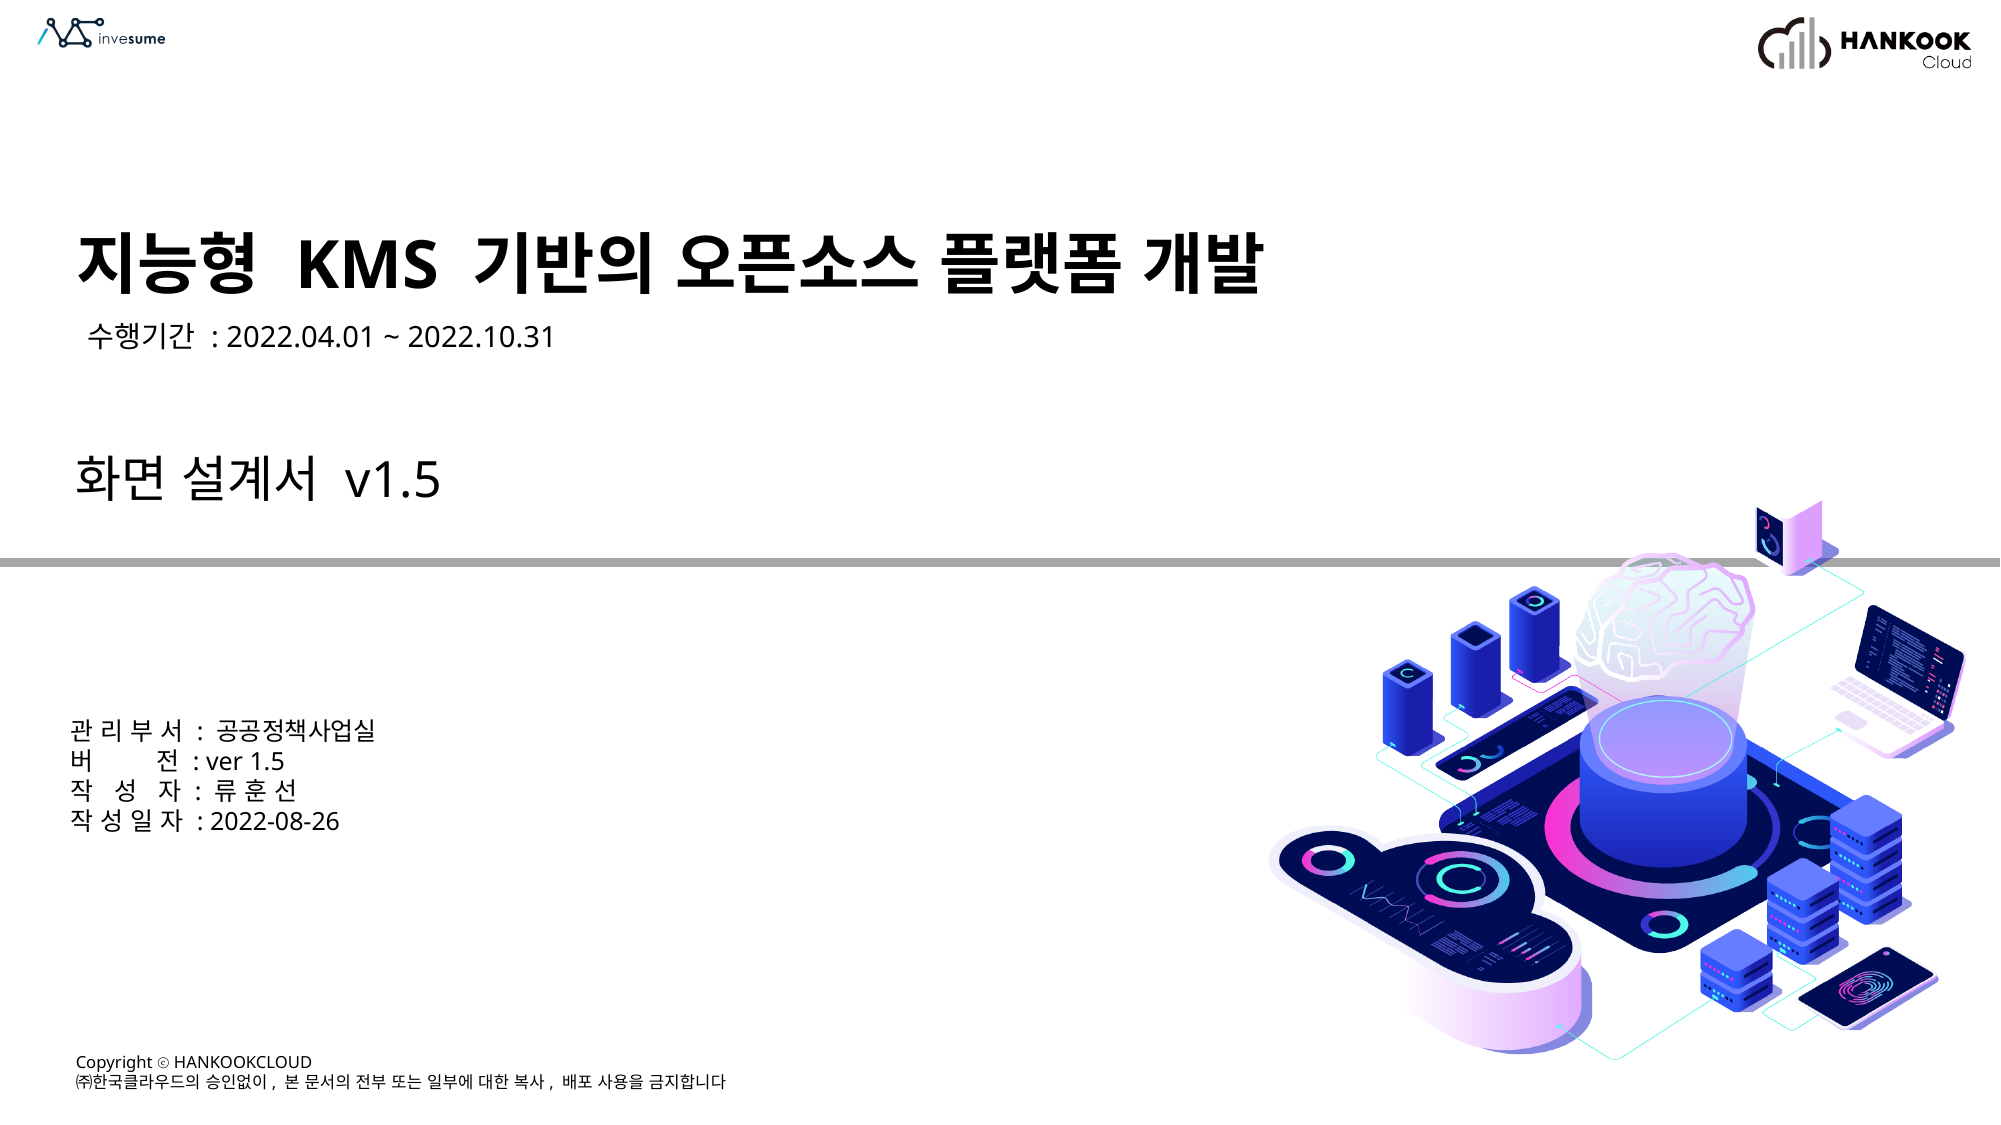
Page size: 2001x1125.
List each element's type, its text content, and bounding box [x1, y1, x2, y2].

picture [1758, 17, 1971, 70]
text_box 화면 설계서 v1.5 [61, 439, 458, 515]
picture [1268, 492, 1967, 1060]
text_box 지능형 KMS 기반의 오픈소스 플랫폼 개발 [61, 214, 1282, 309]
picture [37, 13, 166, 52]
text_box 관 리 부 서 : 공공정책사업실 버 전 : ver 1.5 작 성 자 : 류 훈 선 작 성 일 자 : 2022-08-26 [56, 708, 470, 843]
text_box Copyright ⓒ HANKOOKCLOUD ㈜한국클라우드의 승인없이, 본 문서의 전부 또는 일부에 대한 복사, 배포 사용을 금지합니다 [61, 1044, 1241, 1099]
text_box 수행기간 : 2022.04.01 ~ 2022.10.31 [73, 310, 573, 361]
